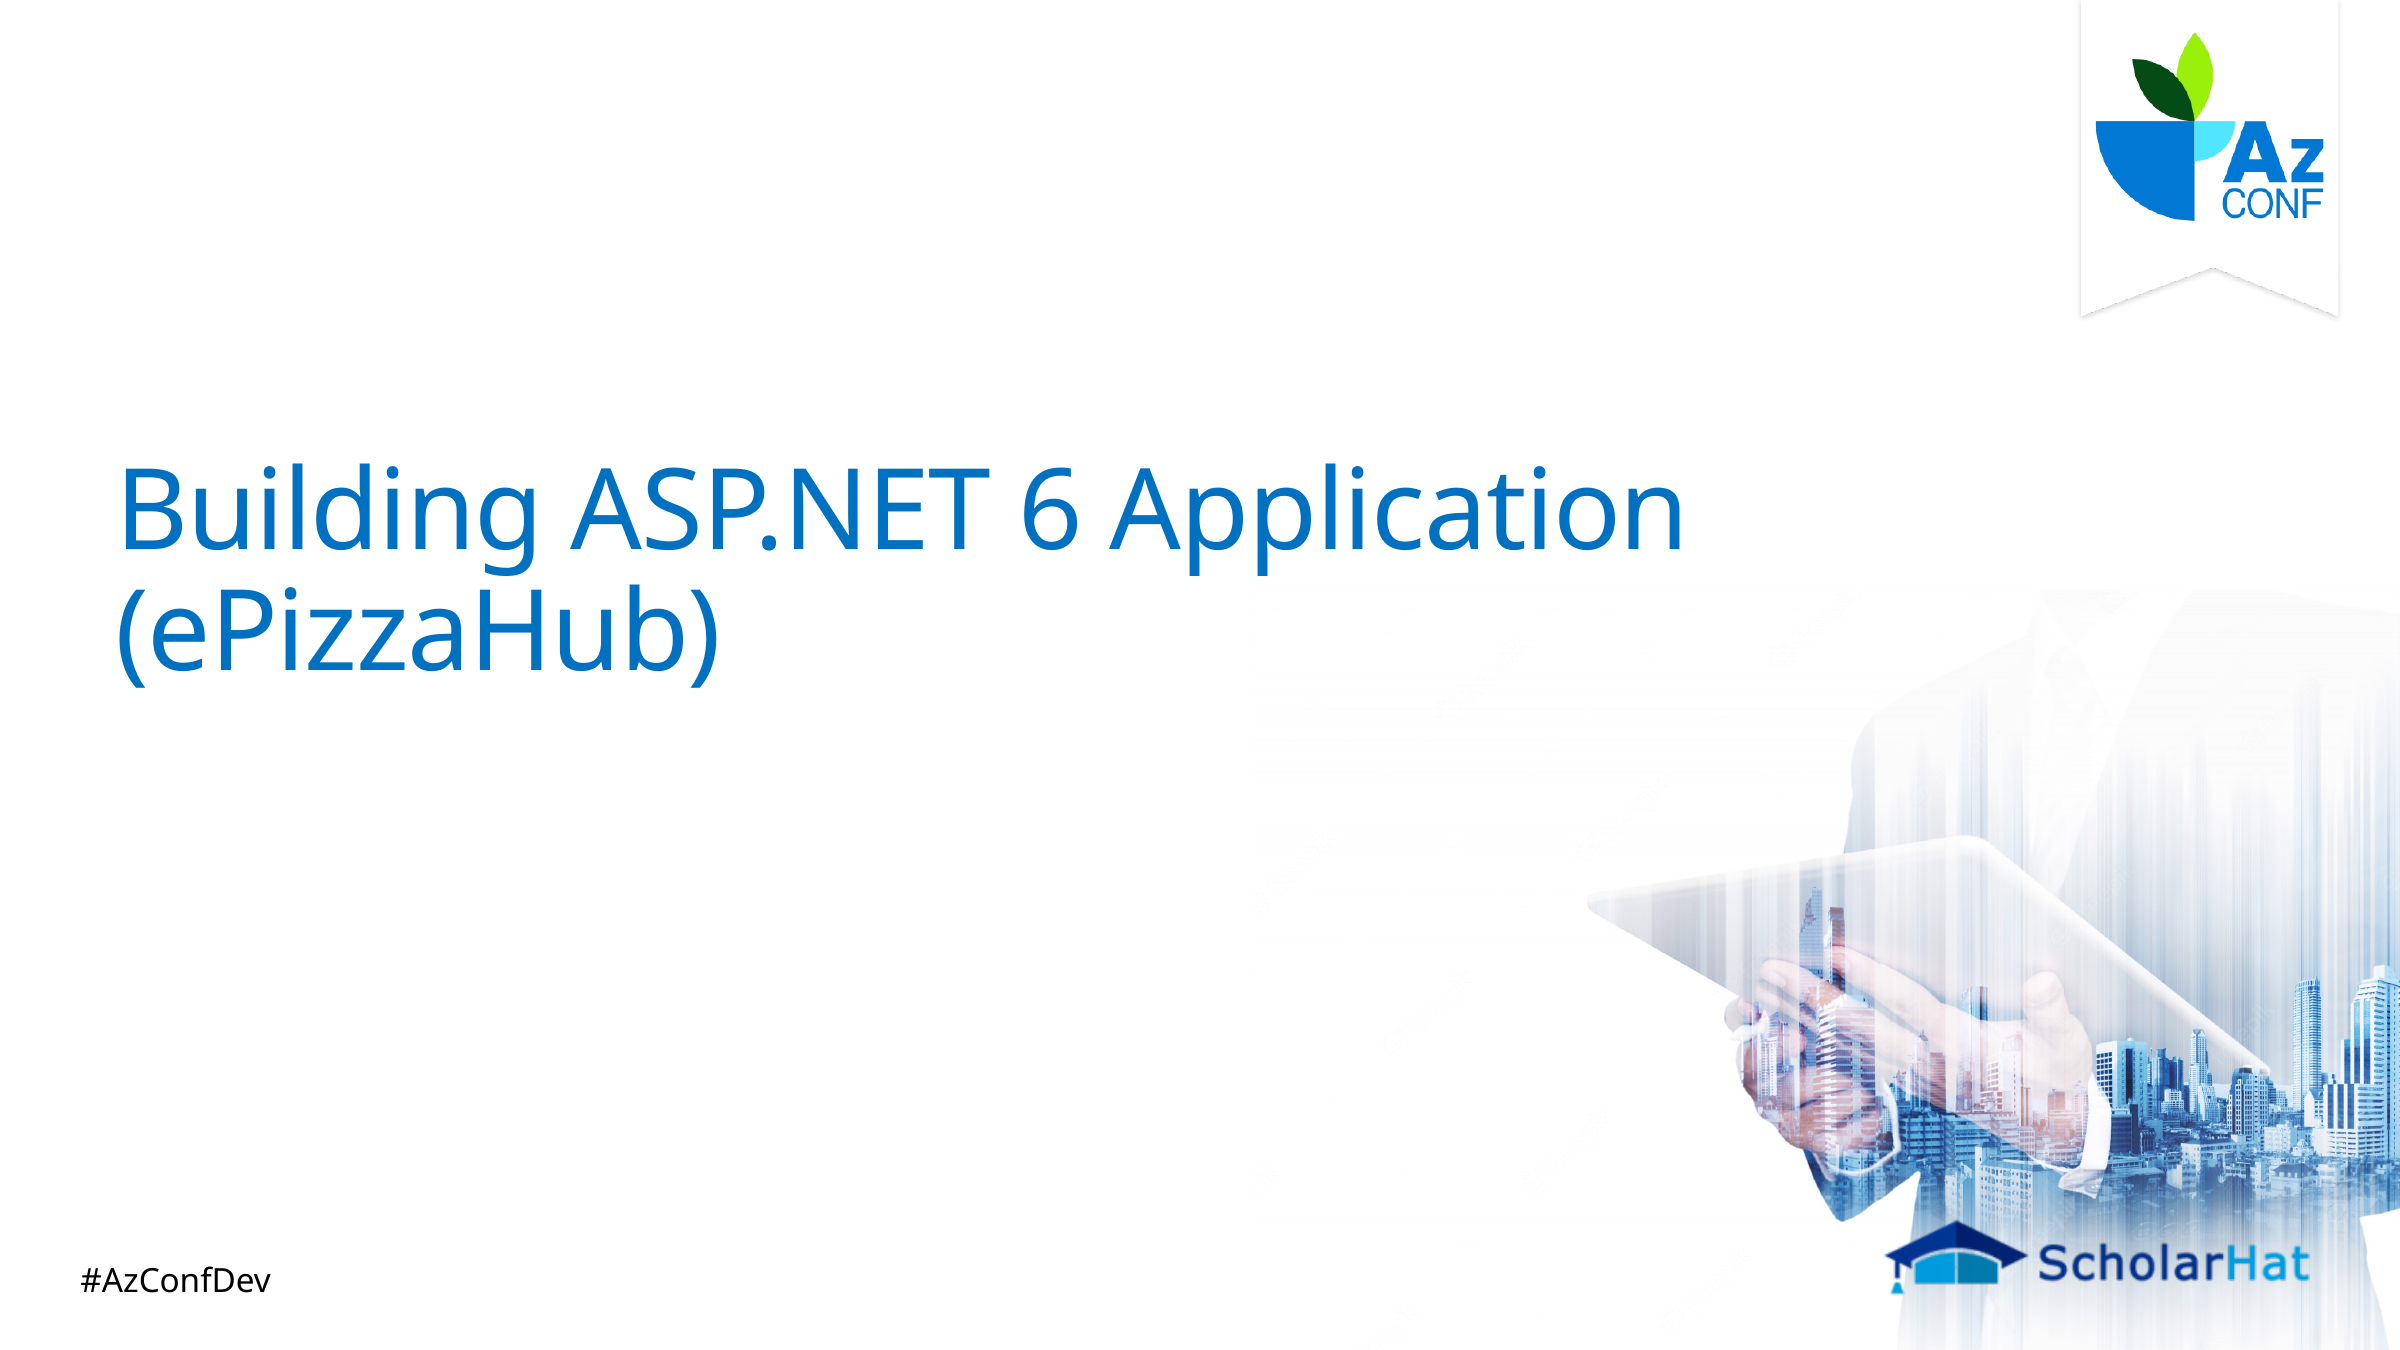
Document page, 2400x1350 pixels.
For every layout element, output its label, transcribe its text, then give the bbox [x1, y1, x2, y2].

title Building ASP.NET 6 Application (ePizzaHub) [115, 572, 2313, 696]
picture [1252, 589, 2400, 1350]
picture [2073, 0, 2346, 326]
